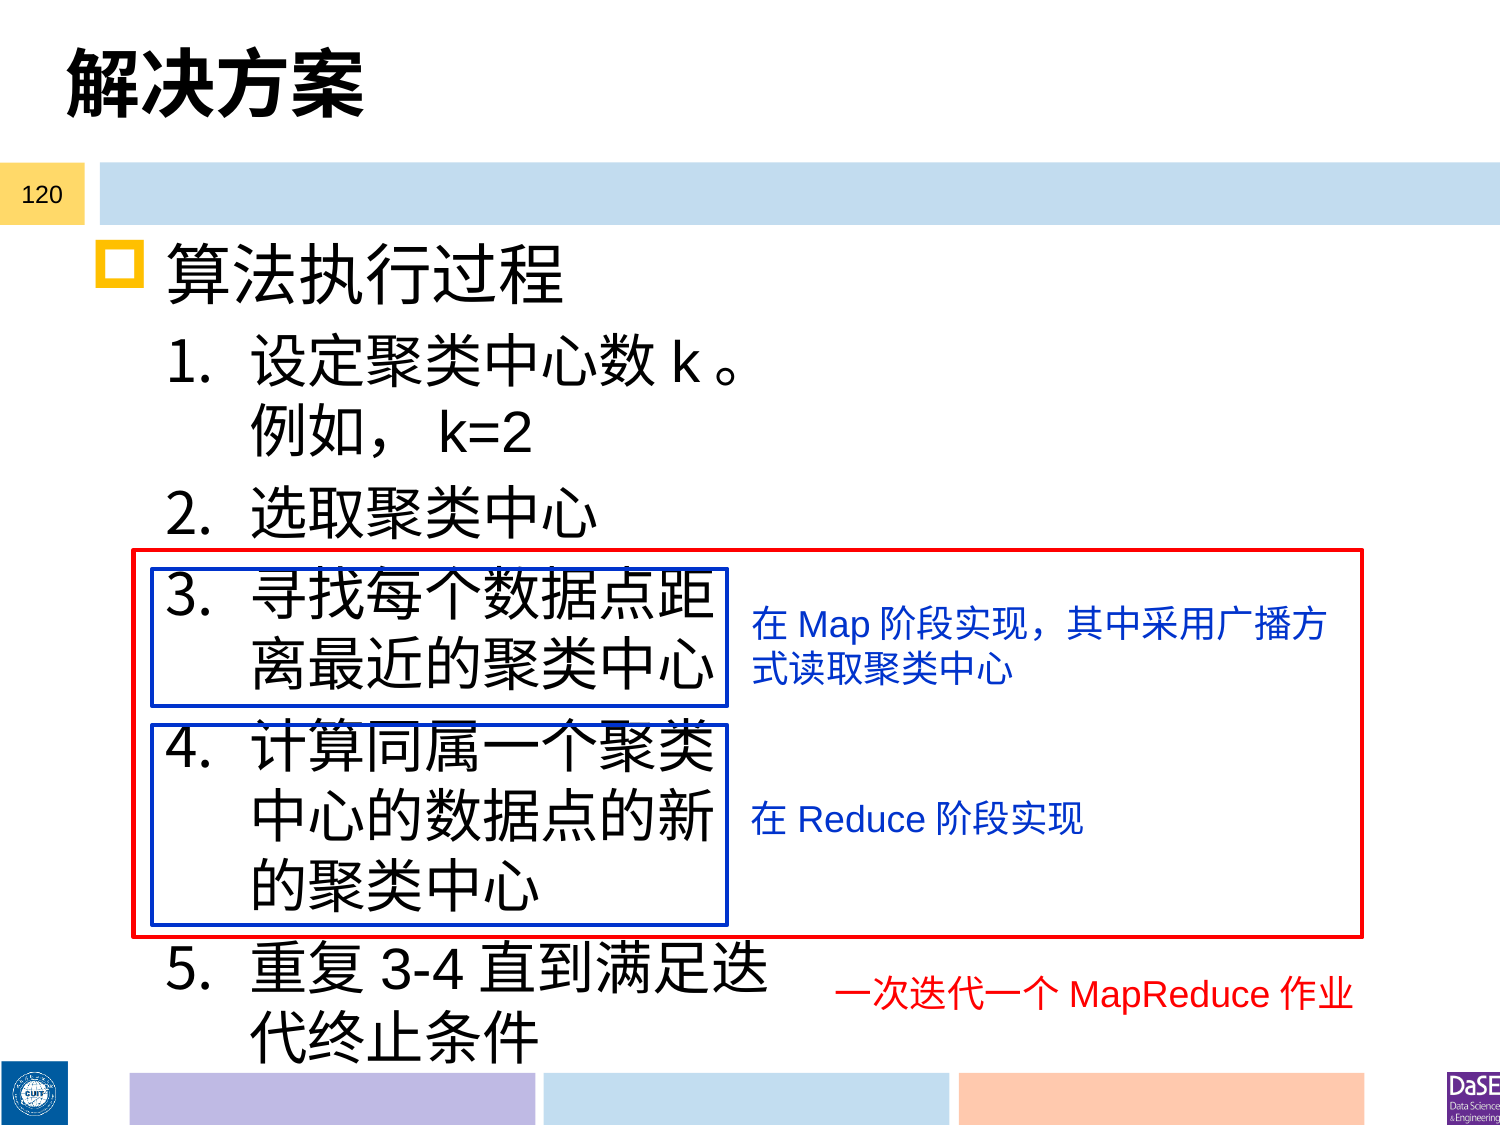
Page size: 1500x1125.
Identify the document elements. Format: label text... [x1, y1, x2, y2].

text_box [150, 723, 729, 927]
slide_number 120 [0, 162, 85, 225]
text_box [131, 548, 1364, 939]
text_box 在Map阶段实现，其中采用广播方式读取聚类中心 [736, 592, 1366, 698]
list 算法执行过程 设定聚类中心数k。 例如，k=2 选取聚类中心 寻找每个数据点距 离最近的聚类中心 计算同属一个聚类 中心的数据点的新 的聚类中心 重复3-4直到满足迭 代终止条件 [75, 224, 1425, 1005]
picture [0, 1059, 69, 1125]
text_box 一次迭代一个MapReduce作业 [820, 962, 1450, 1023]
picture [1447, 1072, 1500, 1125]
title 解决方案 [50, 0, 1459, 175]
text_box 在Reduce阶段实现 [736, 787, 1366, 848]
